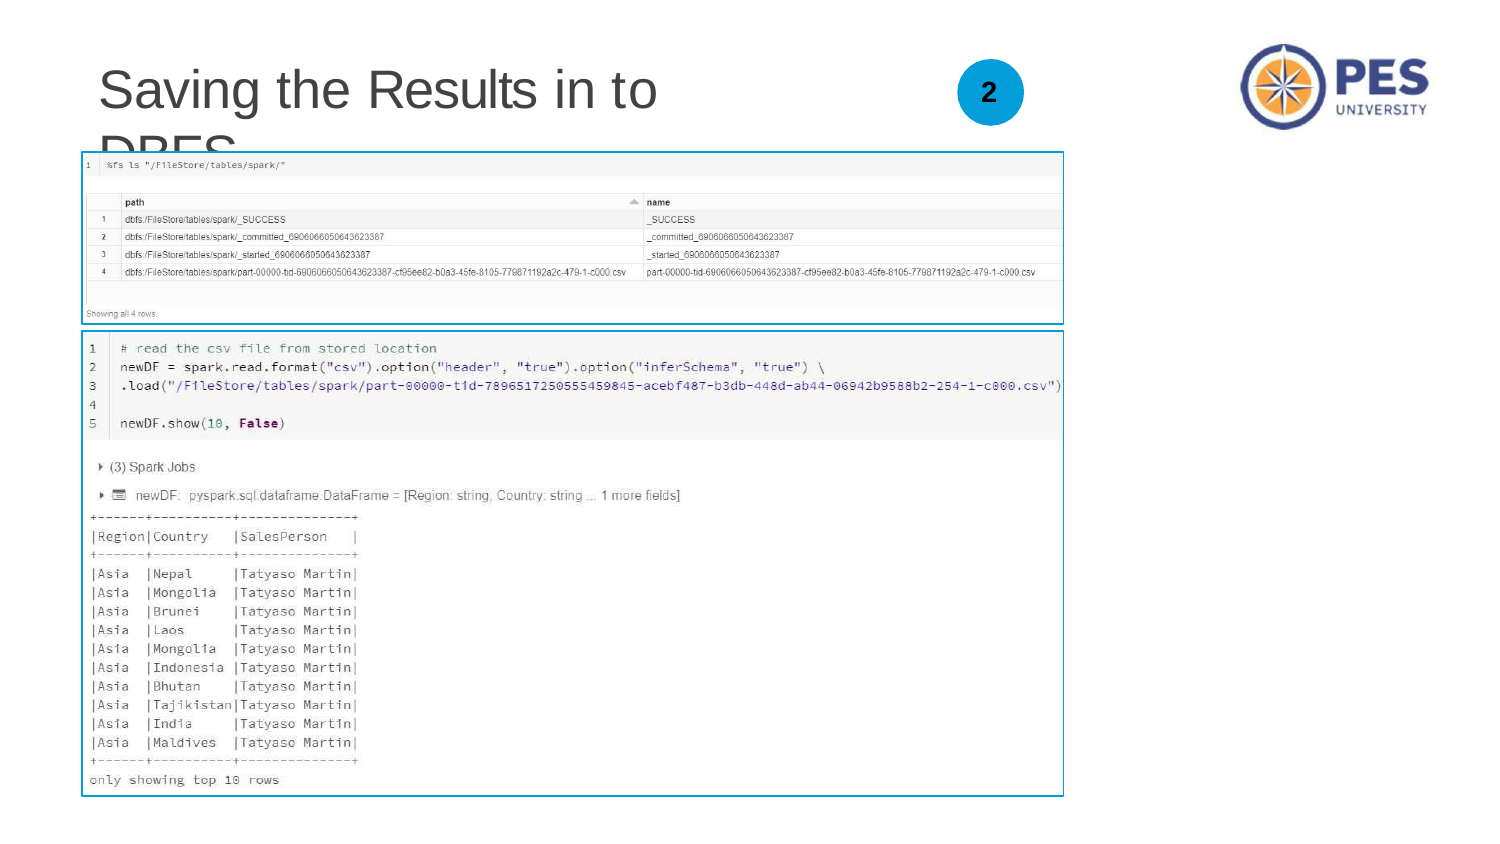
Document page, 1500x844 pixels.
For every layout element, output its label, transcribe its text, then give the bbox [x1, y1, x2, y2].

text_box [81, 150, 1065, 798]
picture [1233, 36, 1438, 136]
text_box [957, 59, 1025, 126]
title Saving the Results in to DBFS [96, 51, 813, 149]
text_box 2 [979, 71, 1000, 109]
